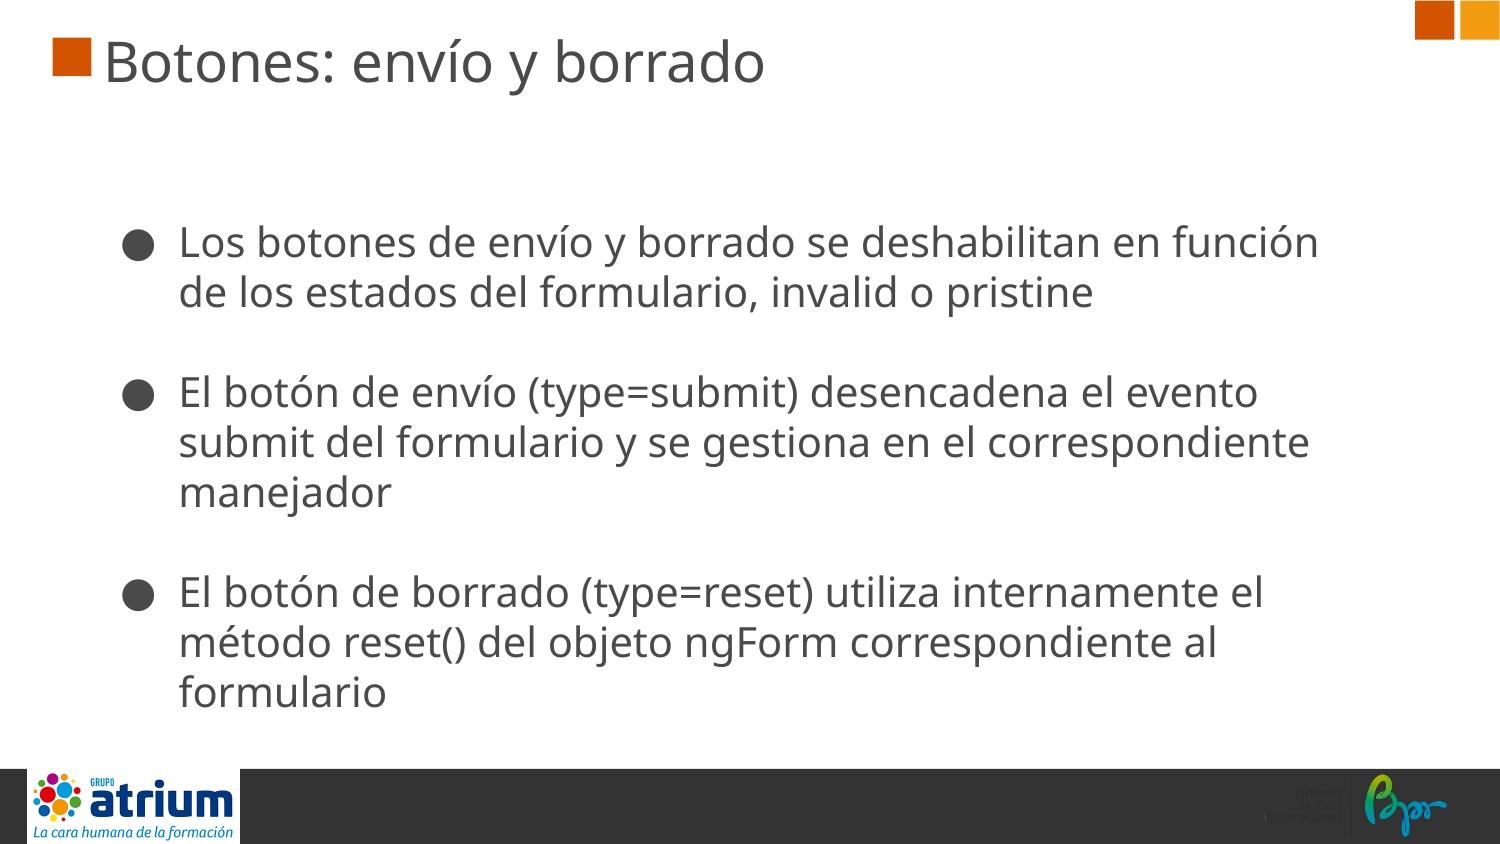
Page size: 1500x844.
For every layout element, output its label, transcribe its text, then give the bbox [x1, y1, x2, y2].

list Los botones de envío y borrado se deshabilitan en función de los estados del formulario, invalid o pristine El botón de envío (type=submit) desencadena el evento submit del formulario y se gestiona en el correspondiente manejador El botón de borrado (type=reset) utiliza internamente el método reset() del objeto ngForm correspondiente al formulario [94, 206, 1381, 637]
title Botones: envío y borrado [94, 17, 1381, 107]
picture [27, 768, 240, 844]
picture [1257, 769, 1455, 843]
